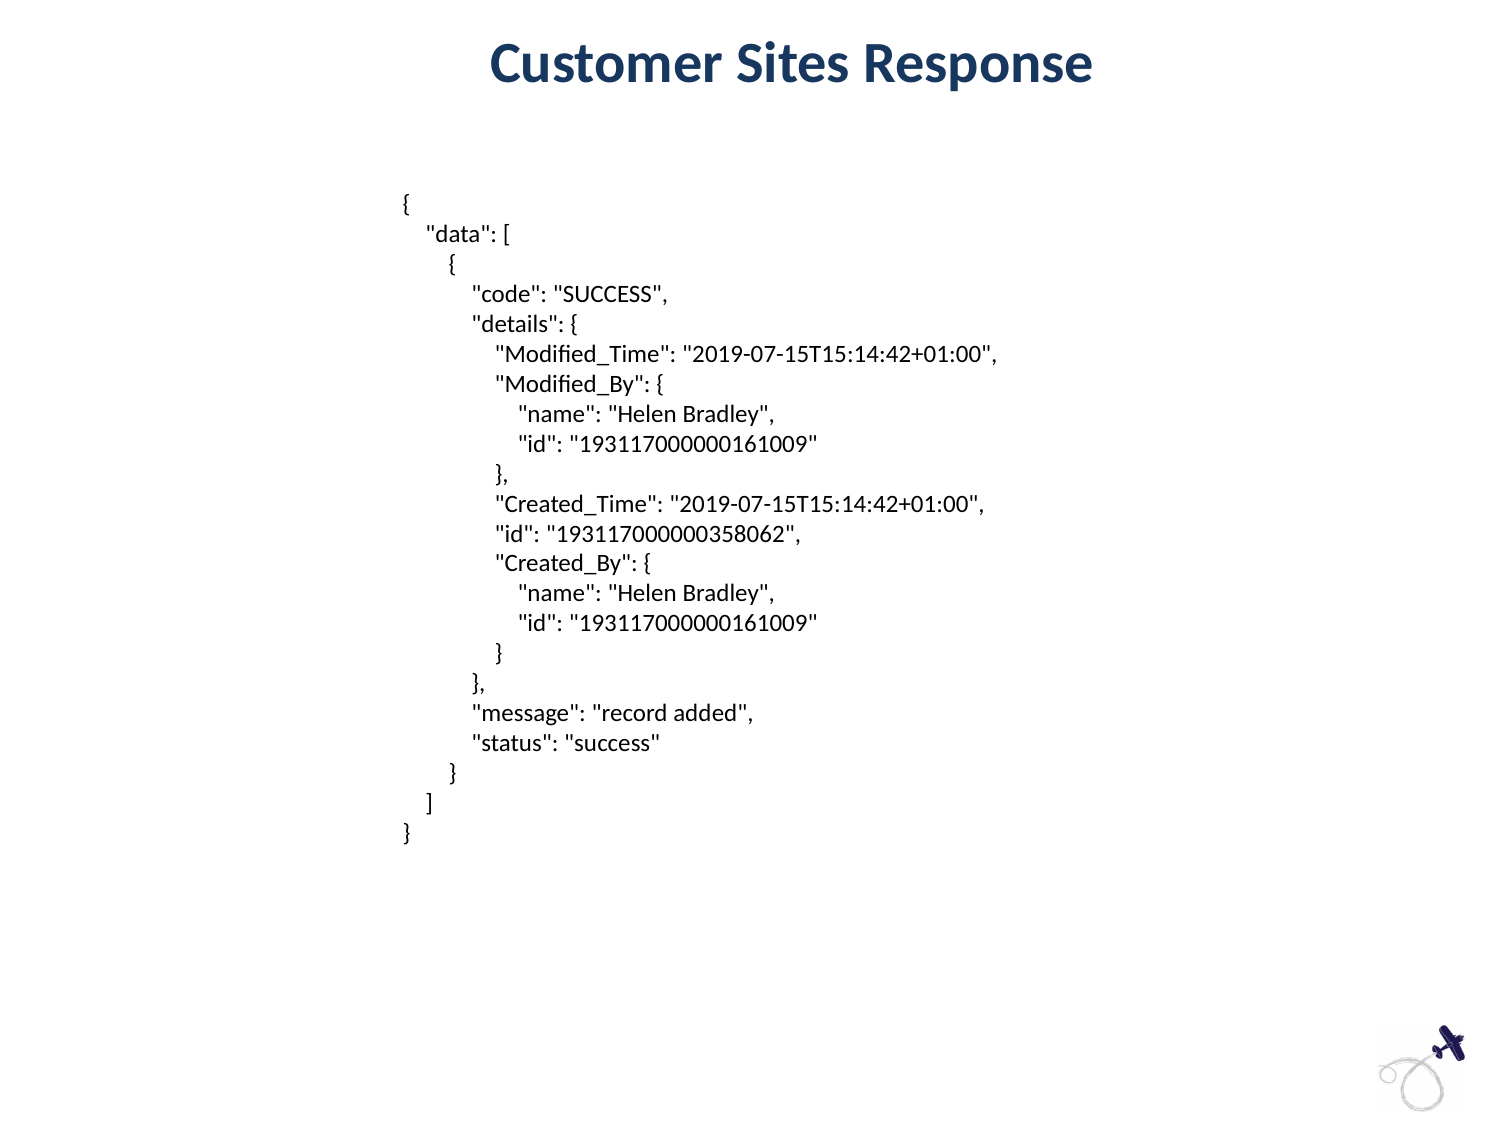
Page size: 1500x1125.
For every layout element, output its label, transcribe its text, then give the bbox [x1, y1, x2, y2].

text_box Customer Sites Response [418, 17, 1166, 102]
picture [1376, 1025, 1465, 1112]
text_box { "data": [ { "code": "SUCCESS", "details": { "Modified_Time": "2019-07-15T15:14:42+01:00", "Modified_By": { "name": "Helen Bradley", "id": "193117000000161009" }, "Created_Time": "2019-07-15T15:14:42+01:00", "id": "193117000000358062", "Created_By": { "name": "Helen Bradley", "id": "193117000000161009" } }, "message": "record added", "status": "success" } ] } [387, 180, 1197, 854]
